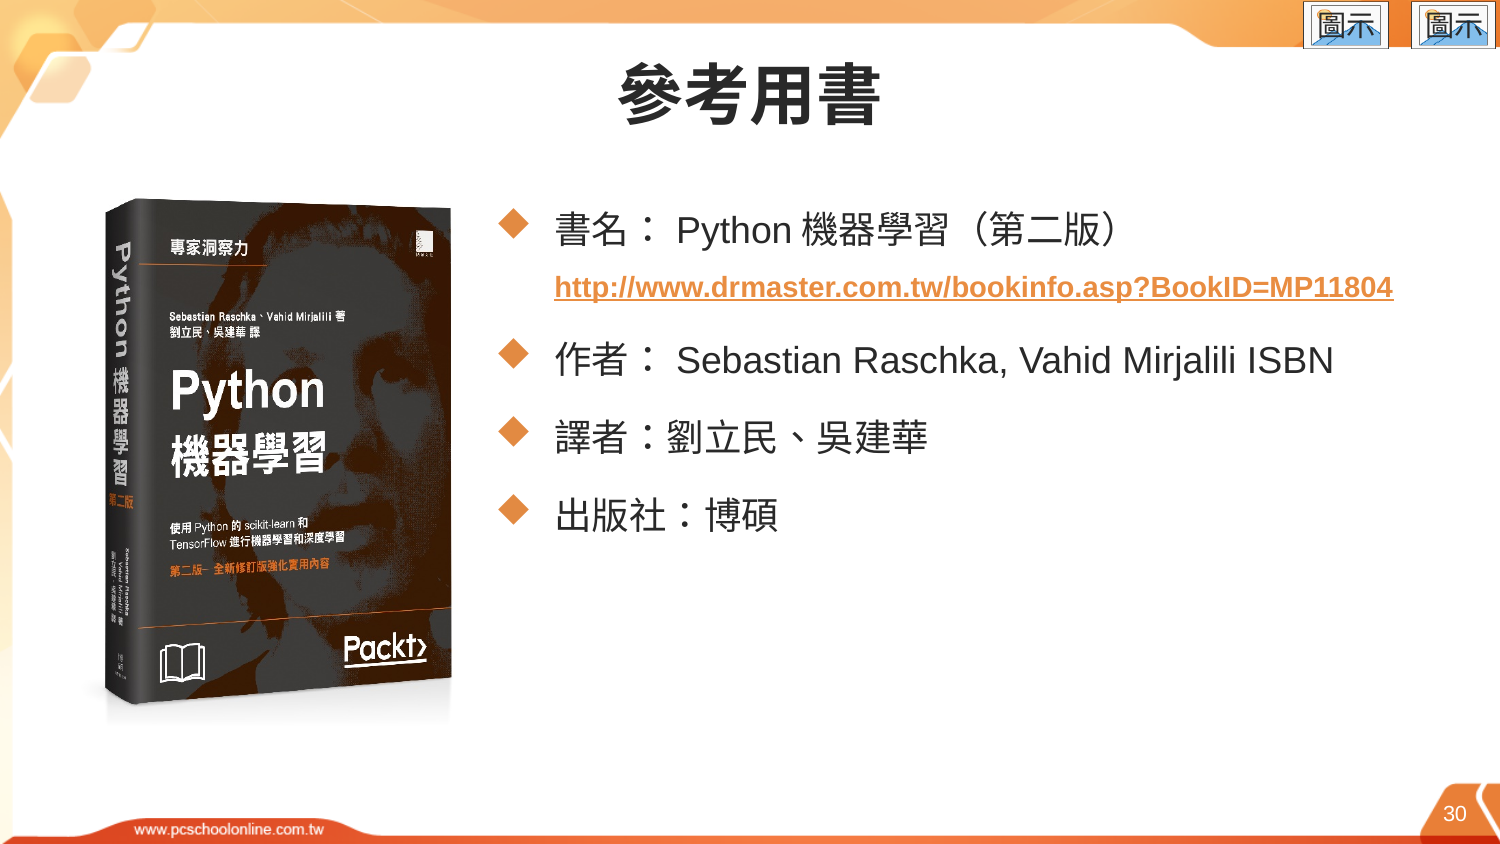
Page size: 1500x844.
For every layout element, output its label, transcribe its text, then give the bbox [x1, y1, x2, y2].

slide_number 30 [1422, 790, 1488, 836]
list 書名：Python機器學習（第二版） http://www.drmaster.com.tw/bookinfo.asp?BookID=MP11804 作者：Sebastian Raschka, Vahid Mirjalili ISBN 譯者：劉立民、吳建華 出版社：博碩 [480, 175, 1425, 789]
title 參考用書 [75, 46, 1425, 163]
picture [0, 0, 1500, 844]
